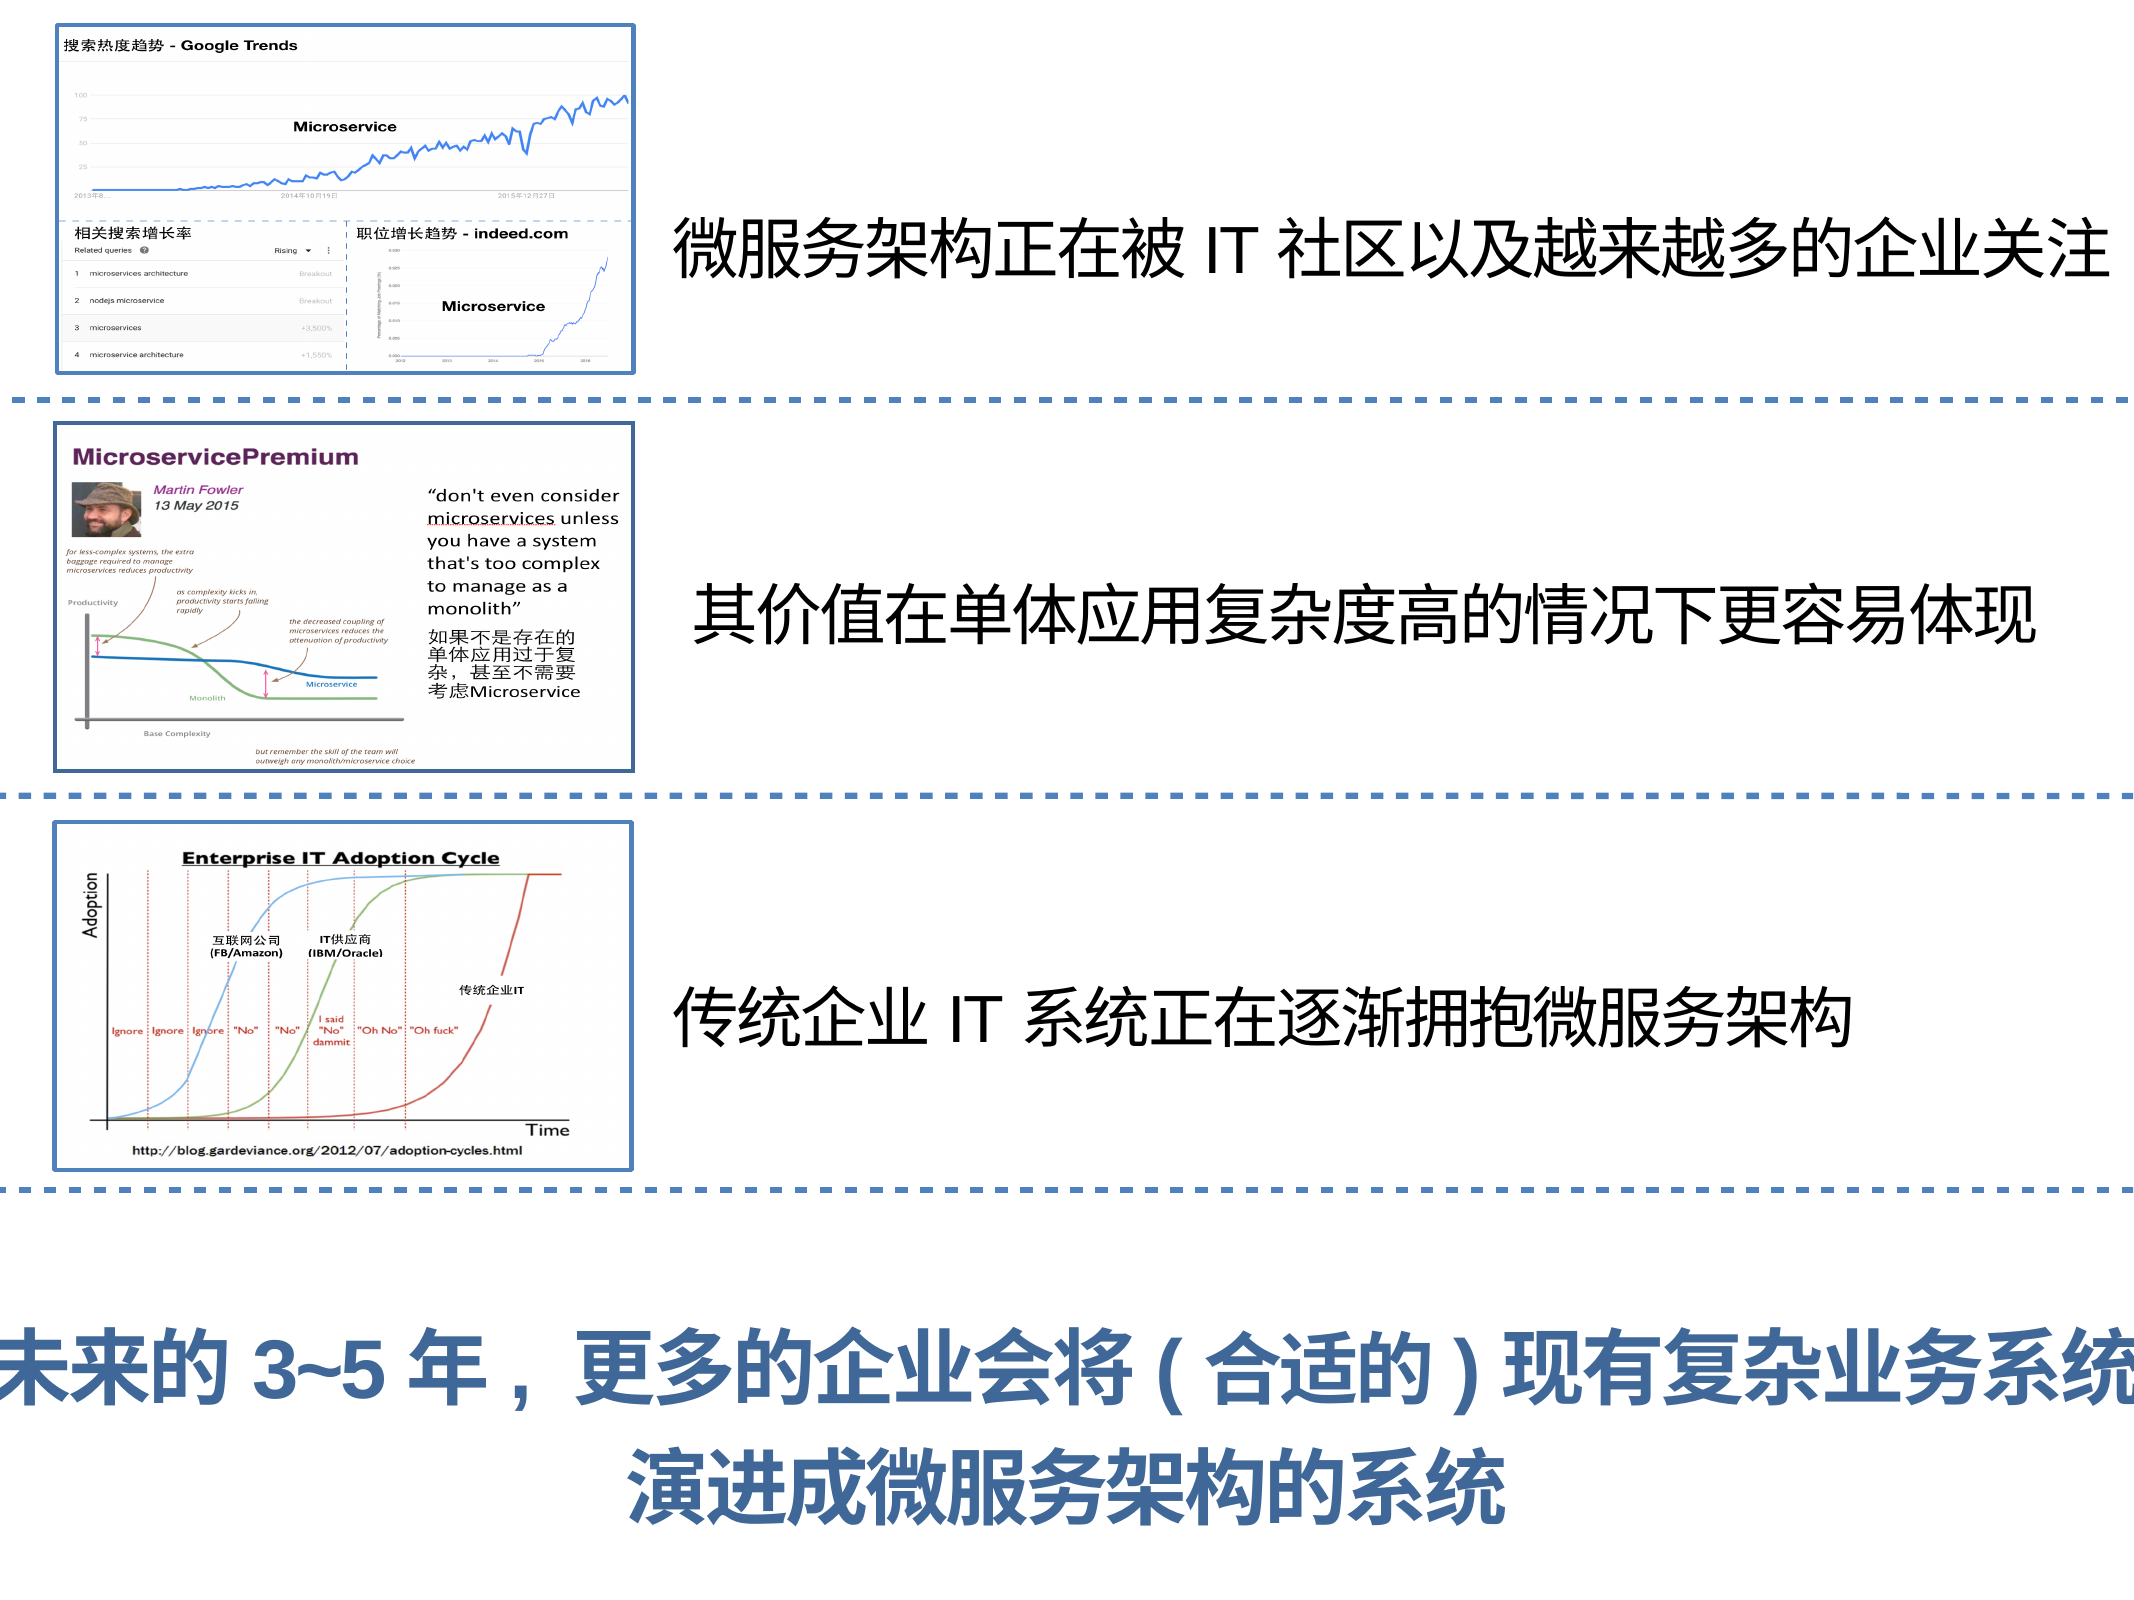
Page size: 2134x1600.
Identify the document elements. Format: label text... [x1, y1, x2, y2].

text_box 传统企业IT系统正在逐渐拥抱微服务架构 [661, 949, 1867, 1067]
text_box 微服务架构正在被IT社区以及越来越多的企业关注 [661, 180, 2123, 298]
picture [58, 27, 632, 372]
picture [57, 424, 631, 769]
text_box 未来的3~5年, 更多的企业会将(合适的)现有复杂业务系统 演进成微服务架构的系统 [0, 1284, 2134, 1547]
picture [56, 824, 630, 1169]
text_box 其价值在单体应用复杂度高的情况下更容易体现 [680, 546, 2051, 664]
